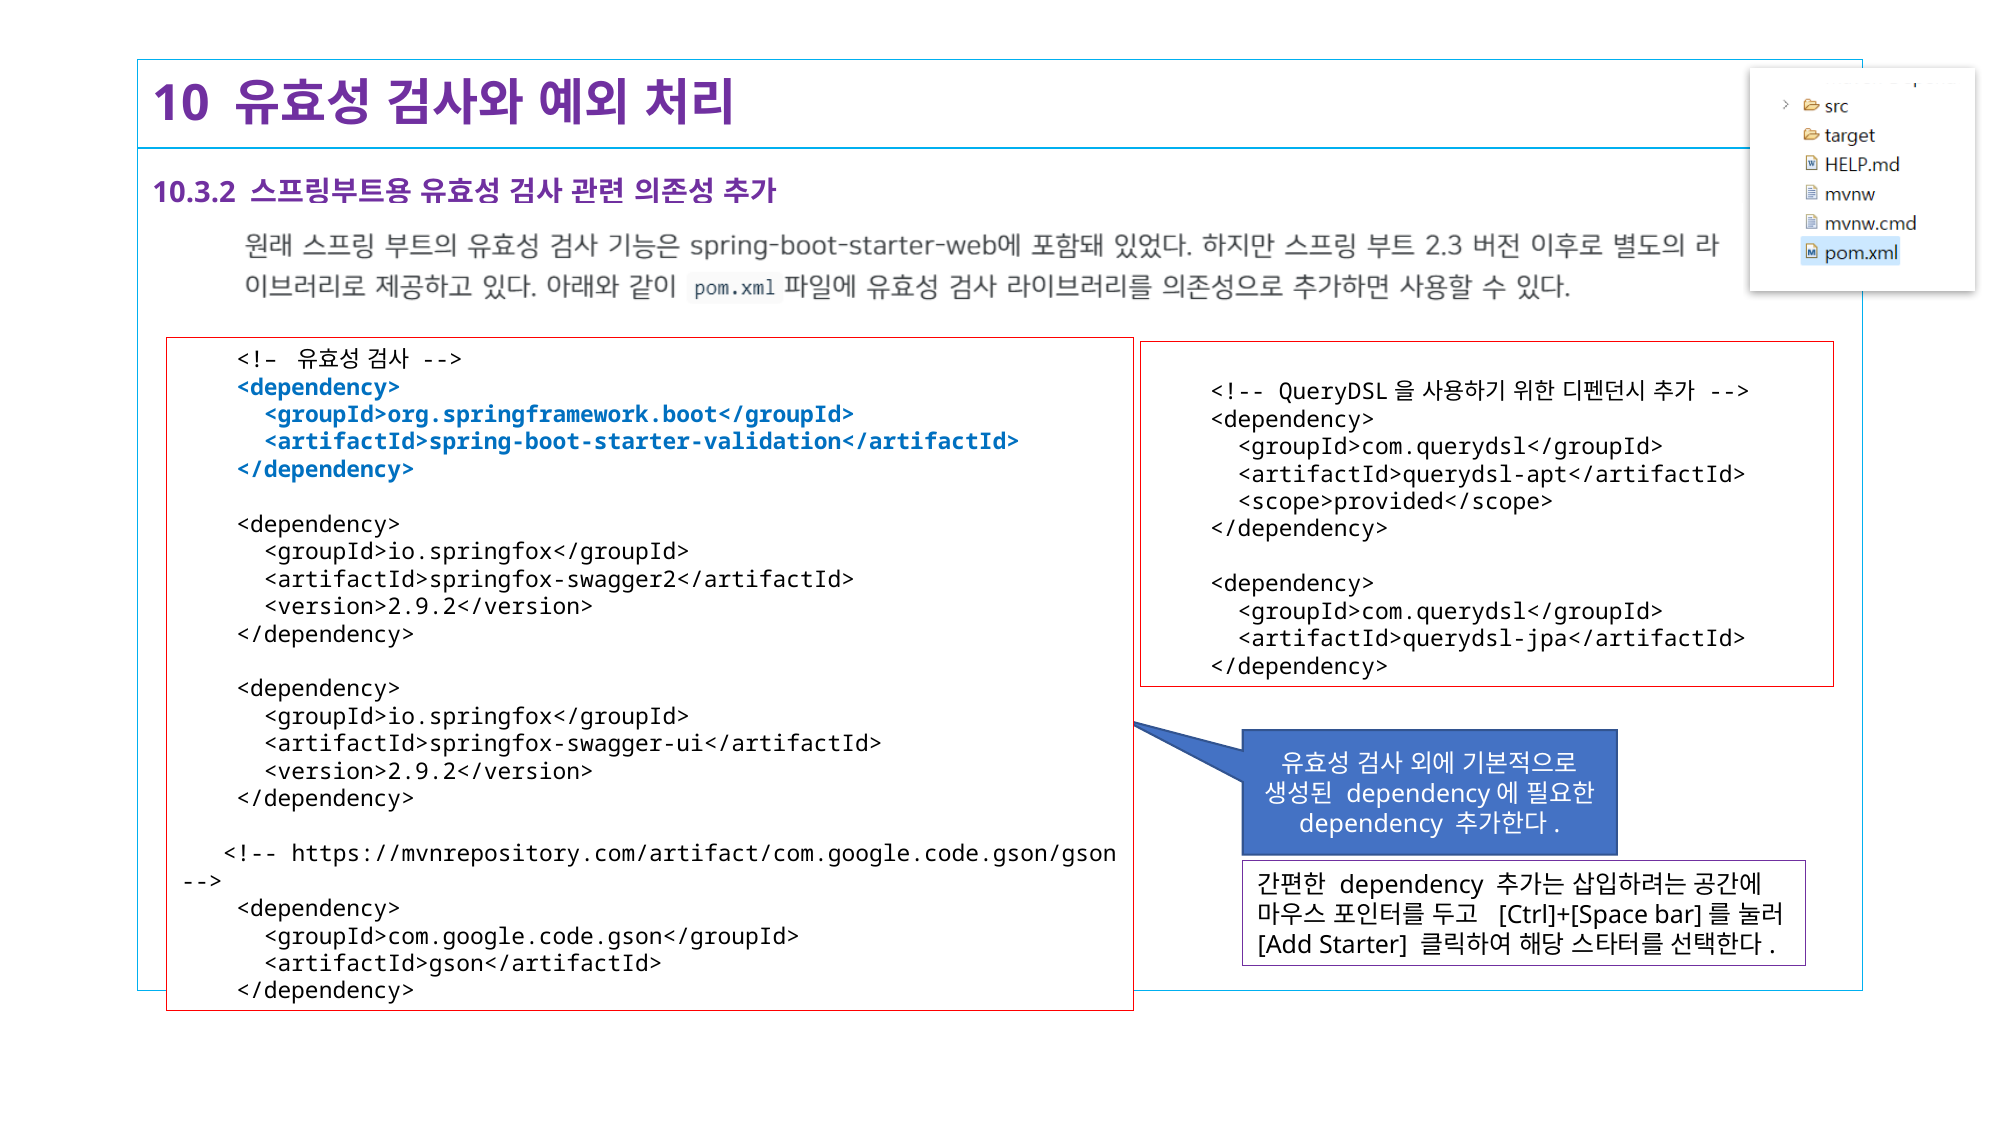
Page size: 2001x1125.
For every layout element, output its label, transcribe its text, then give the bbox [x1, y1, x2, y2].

title 10 유효성 검사와 예외 처리 [137, 59, 1863, 148]
text_box 간편한 dependency 추가는 삽입하려는 공간에 마우스 포인터를 두고 [Ctrl]+[Space bar]를 눌러 [Add Starter] 클릭하여 해당 스타터를 선택한다. [1242, 860, 1806, 966]
text_box <!-- QueryDSL을 사용하기 위한 디펜던시 추가 --> <dependency> <groupId>com.querydsl</groupId> <artifactId>querydsl-apt</artifactId> <scope>provided</scope> </dependency> <dependency> <groupId>com.querydsl</groupId> <artifactId>querydsl-jpa</artifactId> </dependency> [1140, 341, 1834, 687]
picture [235, 217, 1729, 325]
text_box <!– 유효성 검사 --> <dependency> <groupId>org.springframework.boot</groupId> <artifactId>spring-boot-starter-validation</artifactId> </dependency> <dependency> <groupId>io.springfox</groupId> <artifactId>springfox-swagger2</artifactId> <version>2.9.2</version> </dependency> <dependency> <groupId>io.springfox</groupId> <artifactId>springfox-swagger-ui</artifactId> <version>2.9.2</version> </dependency> <!-- https://mvnrepository.com/artifact/com.google.code.gson/gson --> <dependency> <groupId>com.google.code.gson</groupId> <artifactId>gson</artifactId> </dependency> [166, 337, 1134, 1011]
list 10.3.2 스프링부트용 유효성 검사 관련 의존성 추가 [137, 148, 1863, 991]
picture [1764, 82, 1961, 277]
text_box 유효성 검사 외에 기본적으로 생성된 dependency에 필요한 dependency 추가한다. [1134, 721, 1618, 856]
